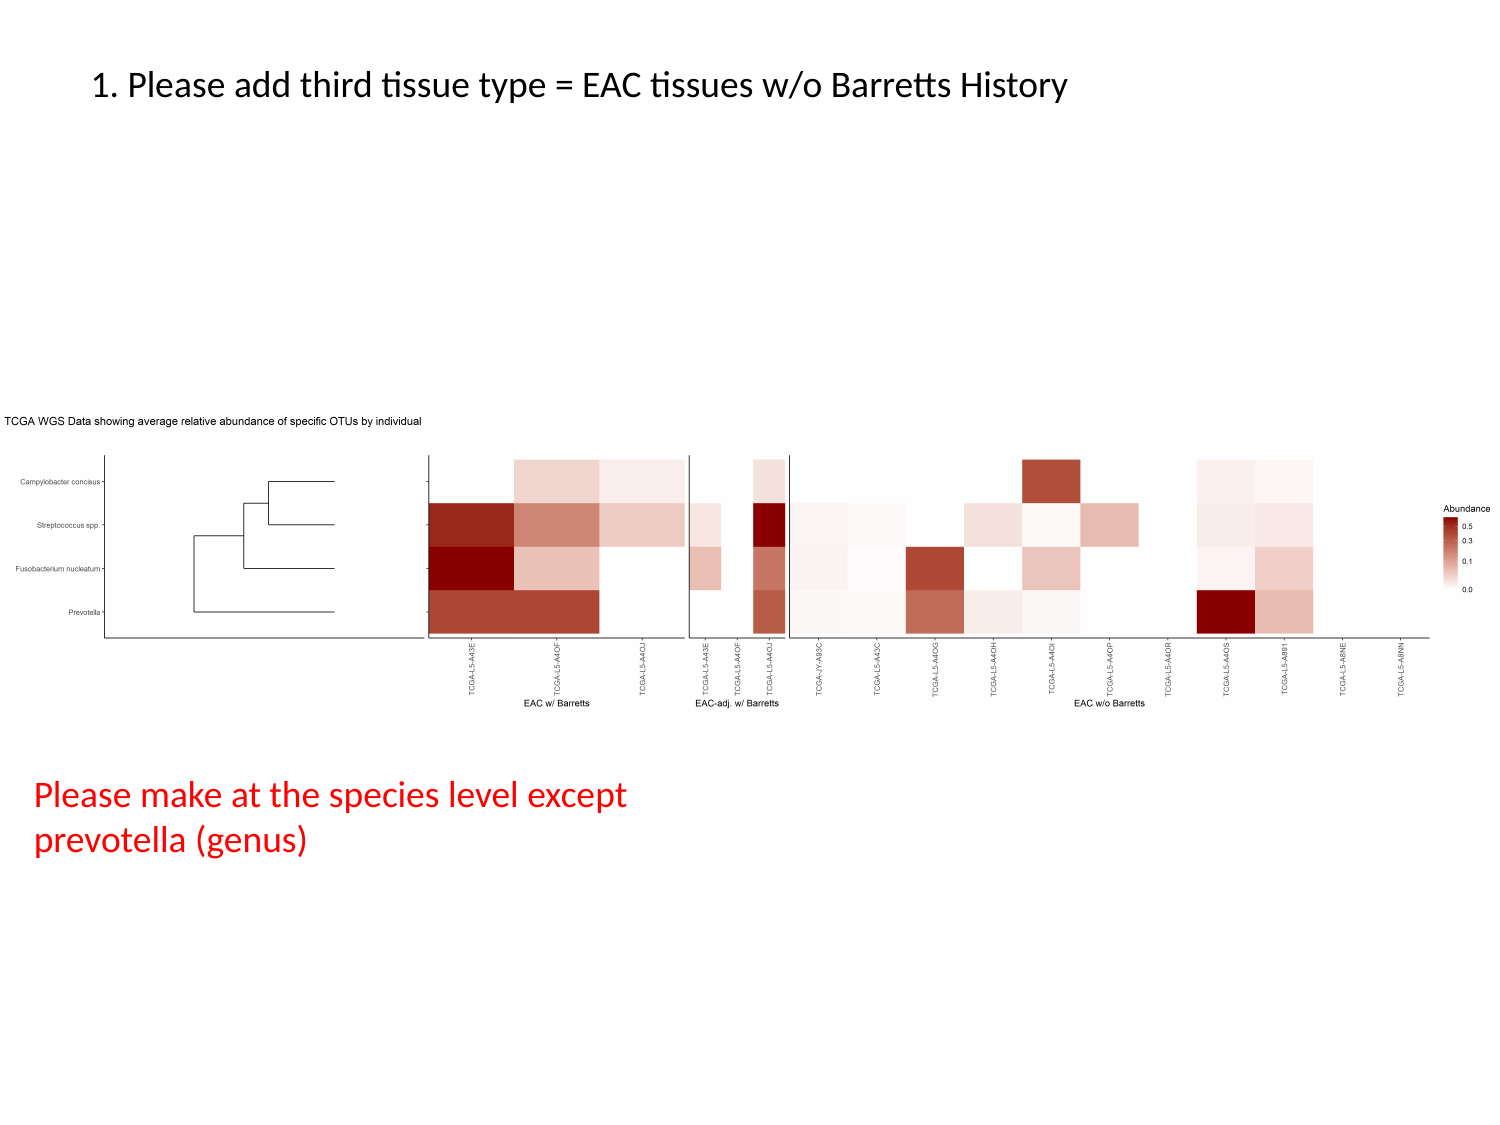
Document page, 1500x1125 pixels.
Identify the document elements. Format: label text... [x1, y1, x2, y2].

picture [0, 412, 1500, 713]
text_box Please make at the species level except prevotella (genus) [19, 762, 674, 868]
text_box 1. Please add third tissue type = EAC tissues w/o Barretts History [75, 52, 1406, 112]
